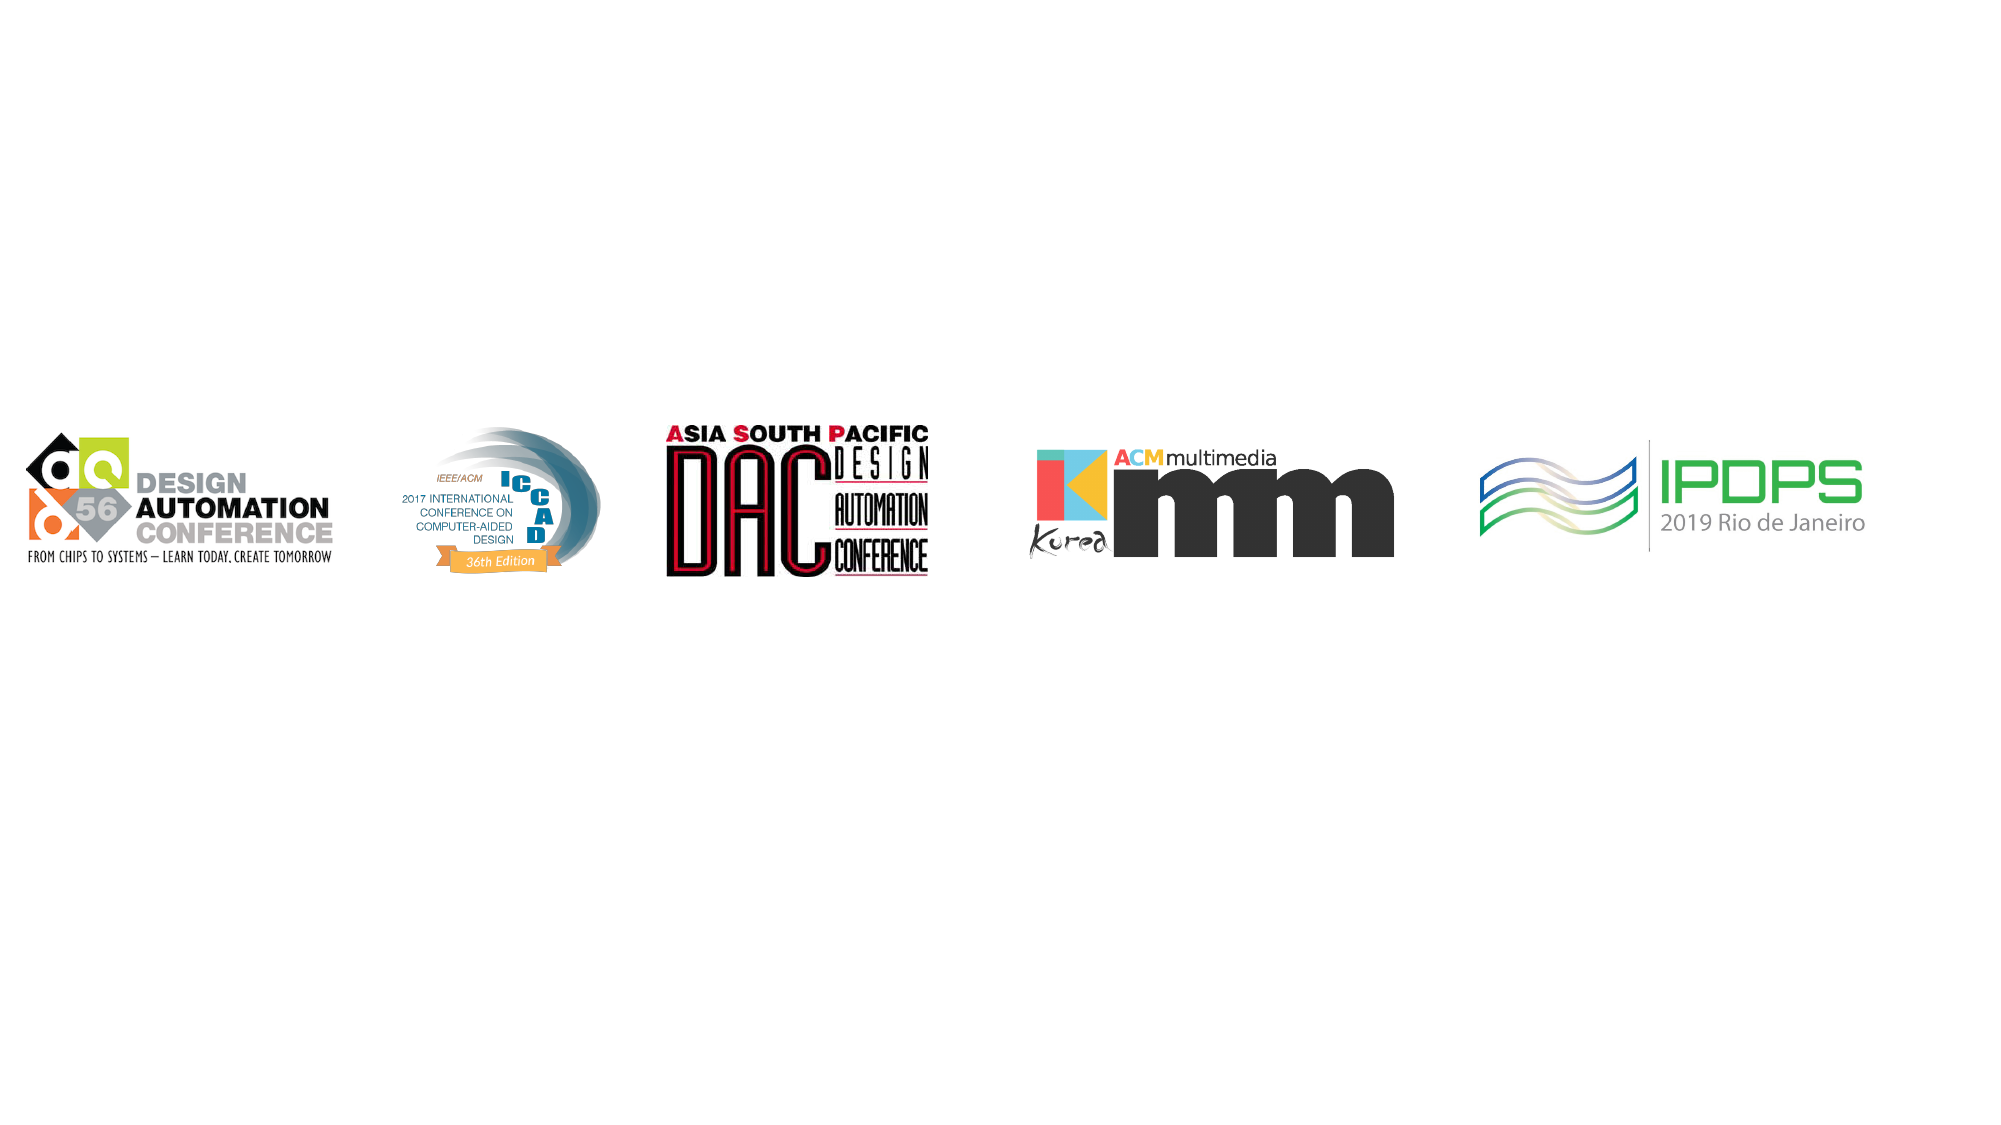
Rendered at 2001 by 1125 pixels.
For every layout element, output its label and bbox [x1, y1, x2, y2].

picture [666, 425, 928, 577]
picture [987, 422, 1396, 559]
picture [394, 422, 607, 577]
picture [26, 431, 335, 563]
picture [1455, 422, 1893, 577]
